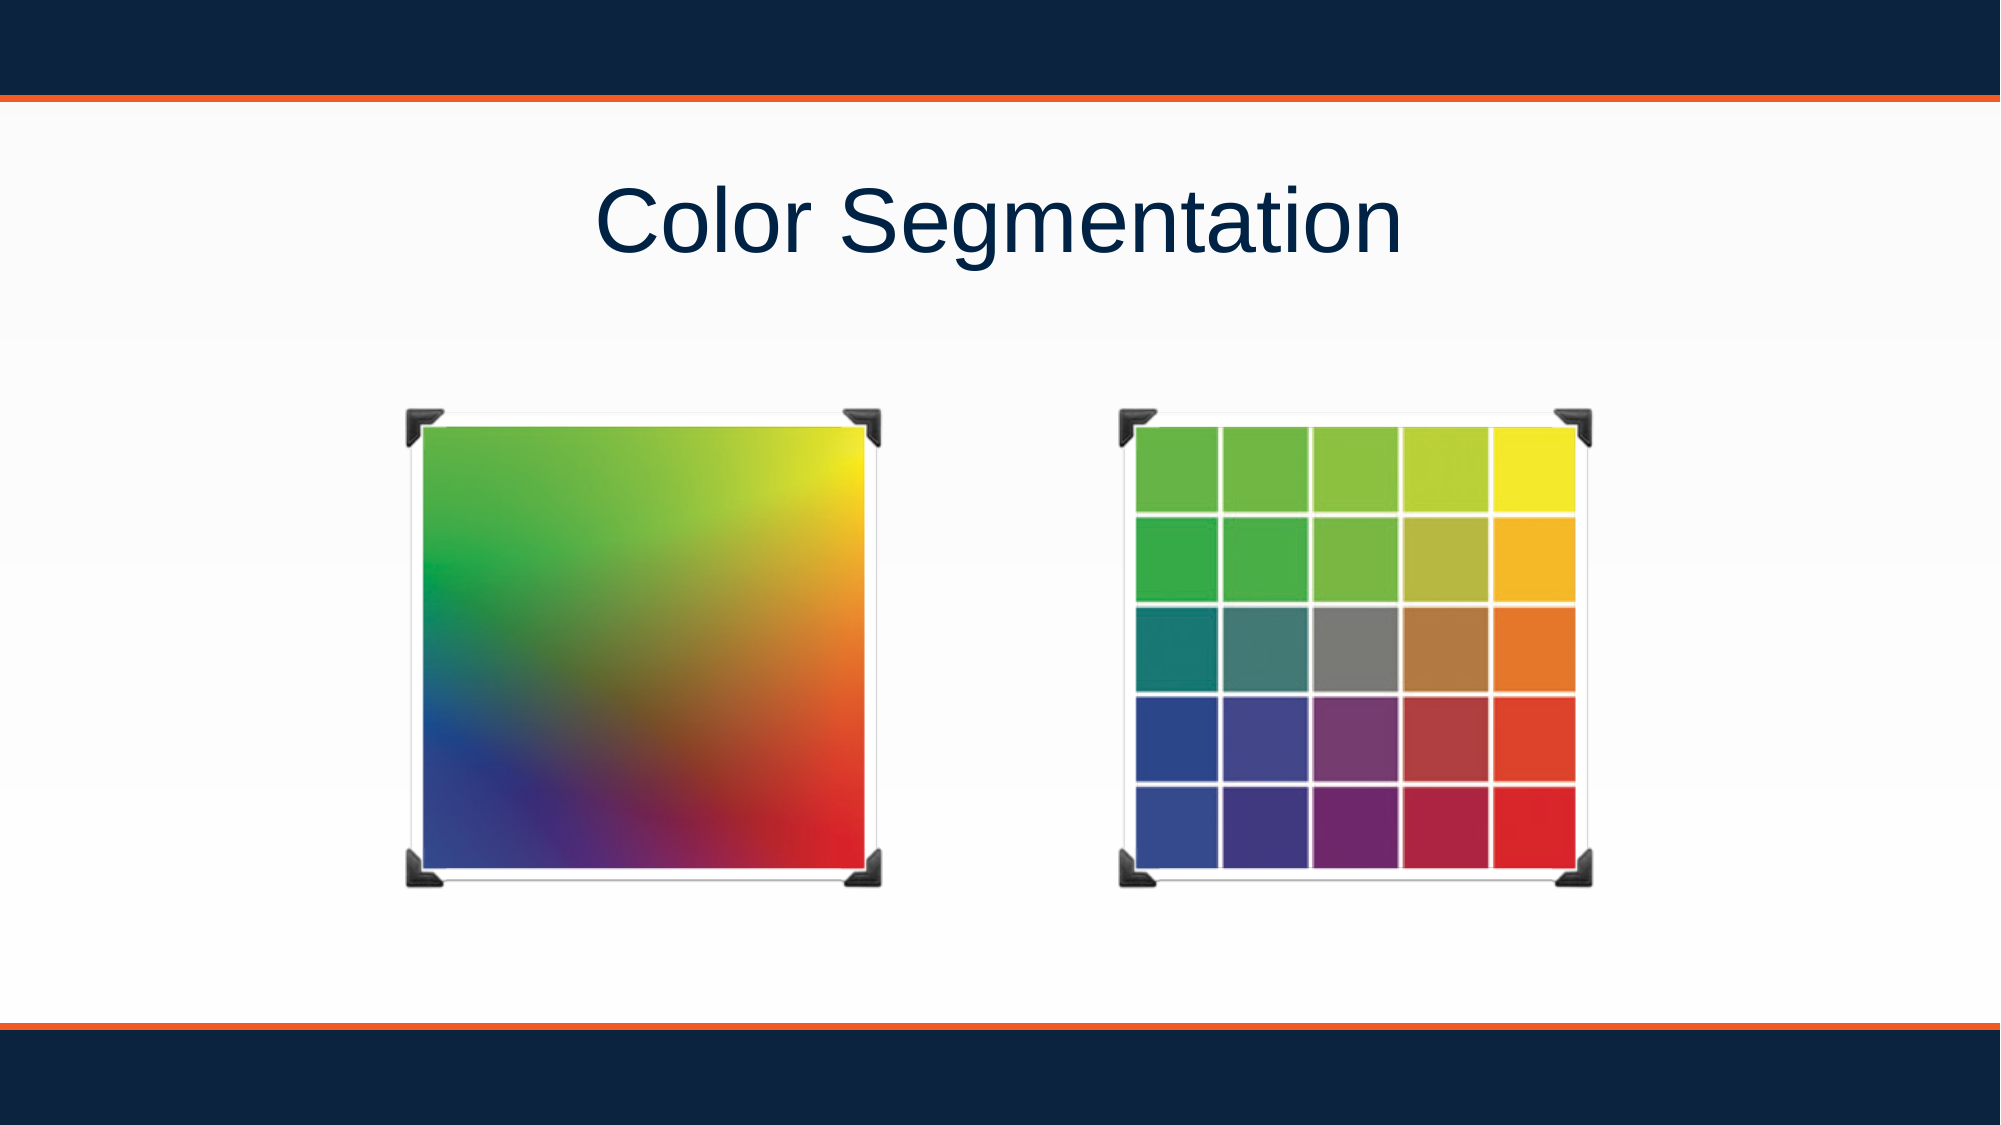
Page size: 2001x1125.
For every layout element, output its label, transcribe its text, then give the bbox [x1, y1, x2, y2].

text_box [404, 407, 884, 891]
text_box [1116, 407, 1595, 891]
title Color Segmentation [195, 114, 1805, 317]
